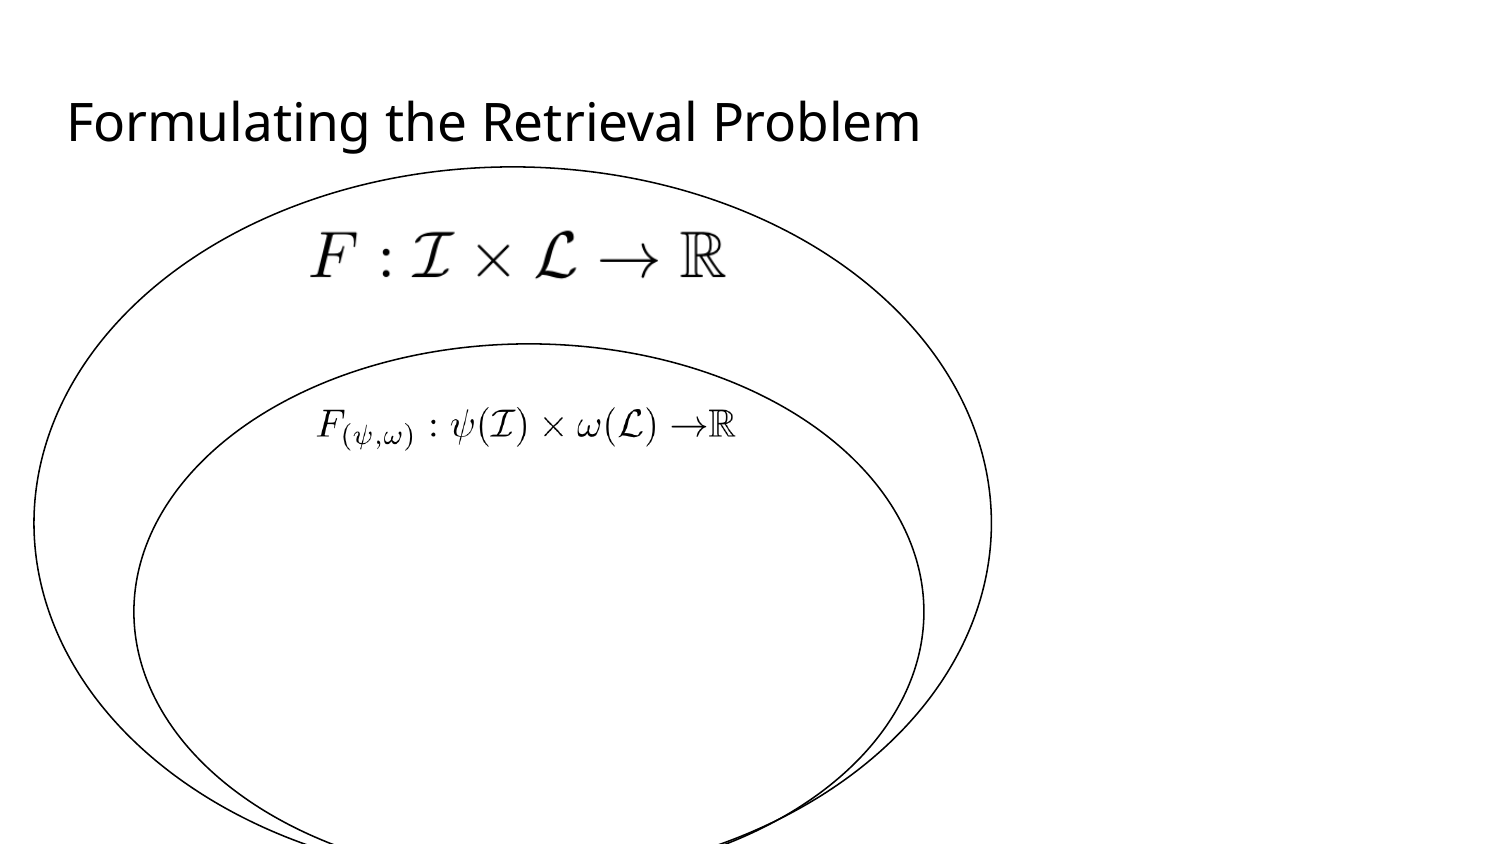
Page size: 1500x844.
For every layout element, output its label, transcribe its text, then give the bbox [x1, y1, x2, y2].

title Formulating the Retrieval Problem [51, 72, 1449, 167]
picture [291, 208, 734, 303]
text_box [33, 206, 992, 736]
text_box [133, 343, 925, 844]
text_box [294, 166, 731, 206]
